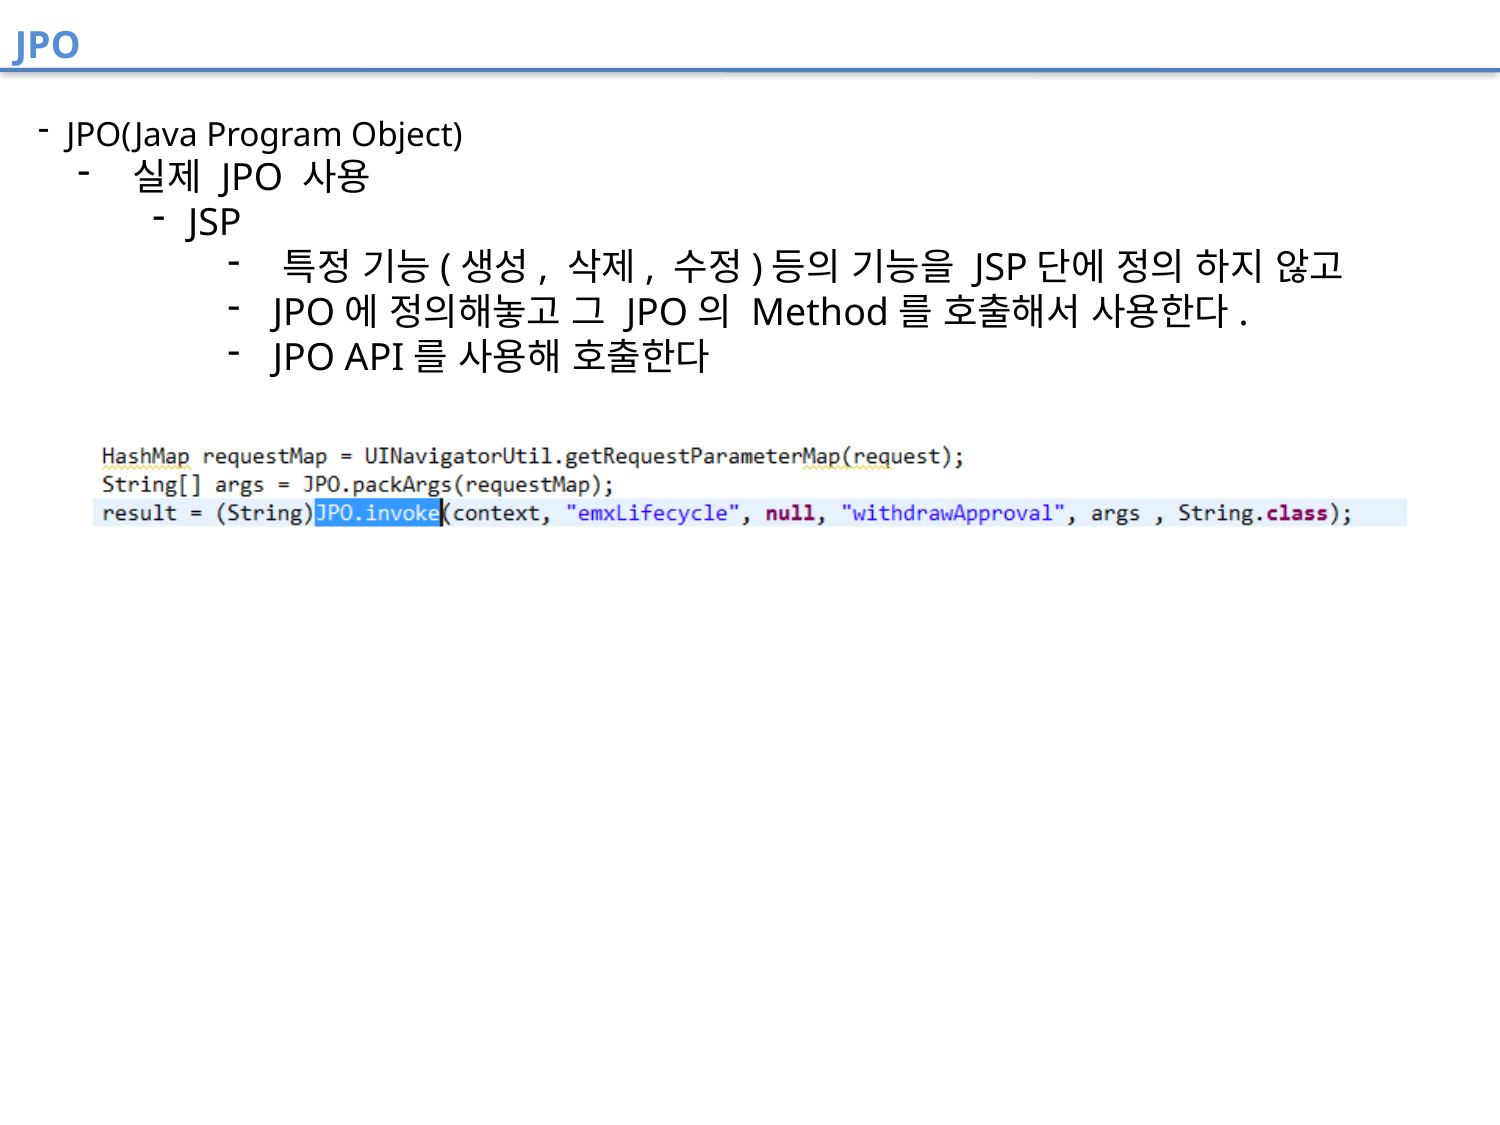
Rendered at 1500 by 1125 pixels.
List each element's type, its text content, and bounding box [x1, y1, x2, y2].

text_box JPO(Java Program Object) 실제 JPO 사용 JSP 특정 기능(생성, 삭제, 수정)등의 기능을 JSP단에 정의 하지 않고 JPO에 정의해놓고 그 JPO의 Method를 호출해서 사용한다. JPO API를 사용해 호출한다 [23, 105, 1477, 470]
text_box JPO [0, 13, 1090, 69]
picture [93, 421, 1407, 560]
